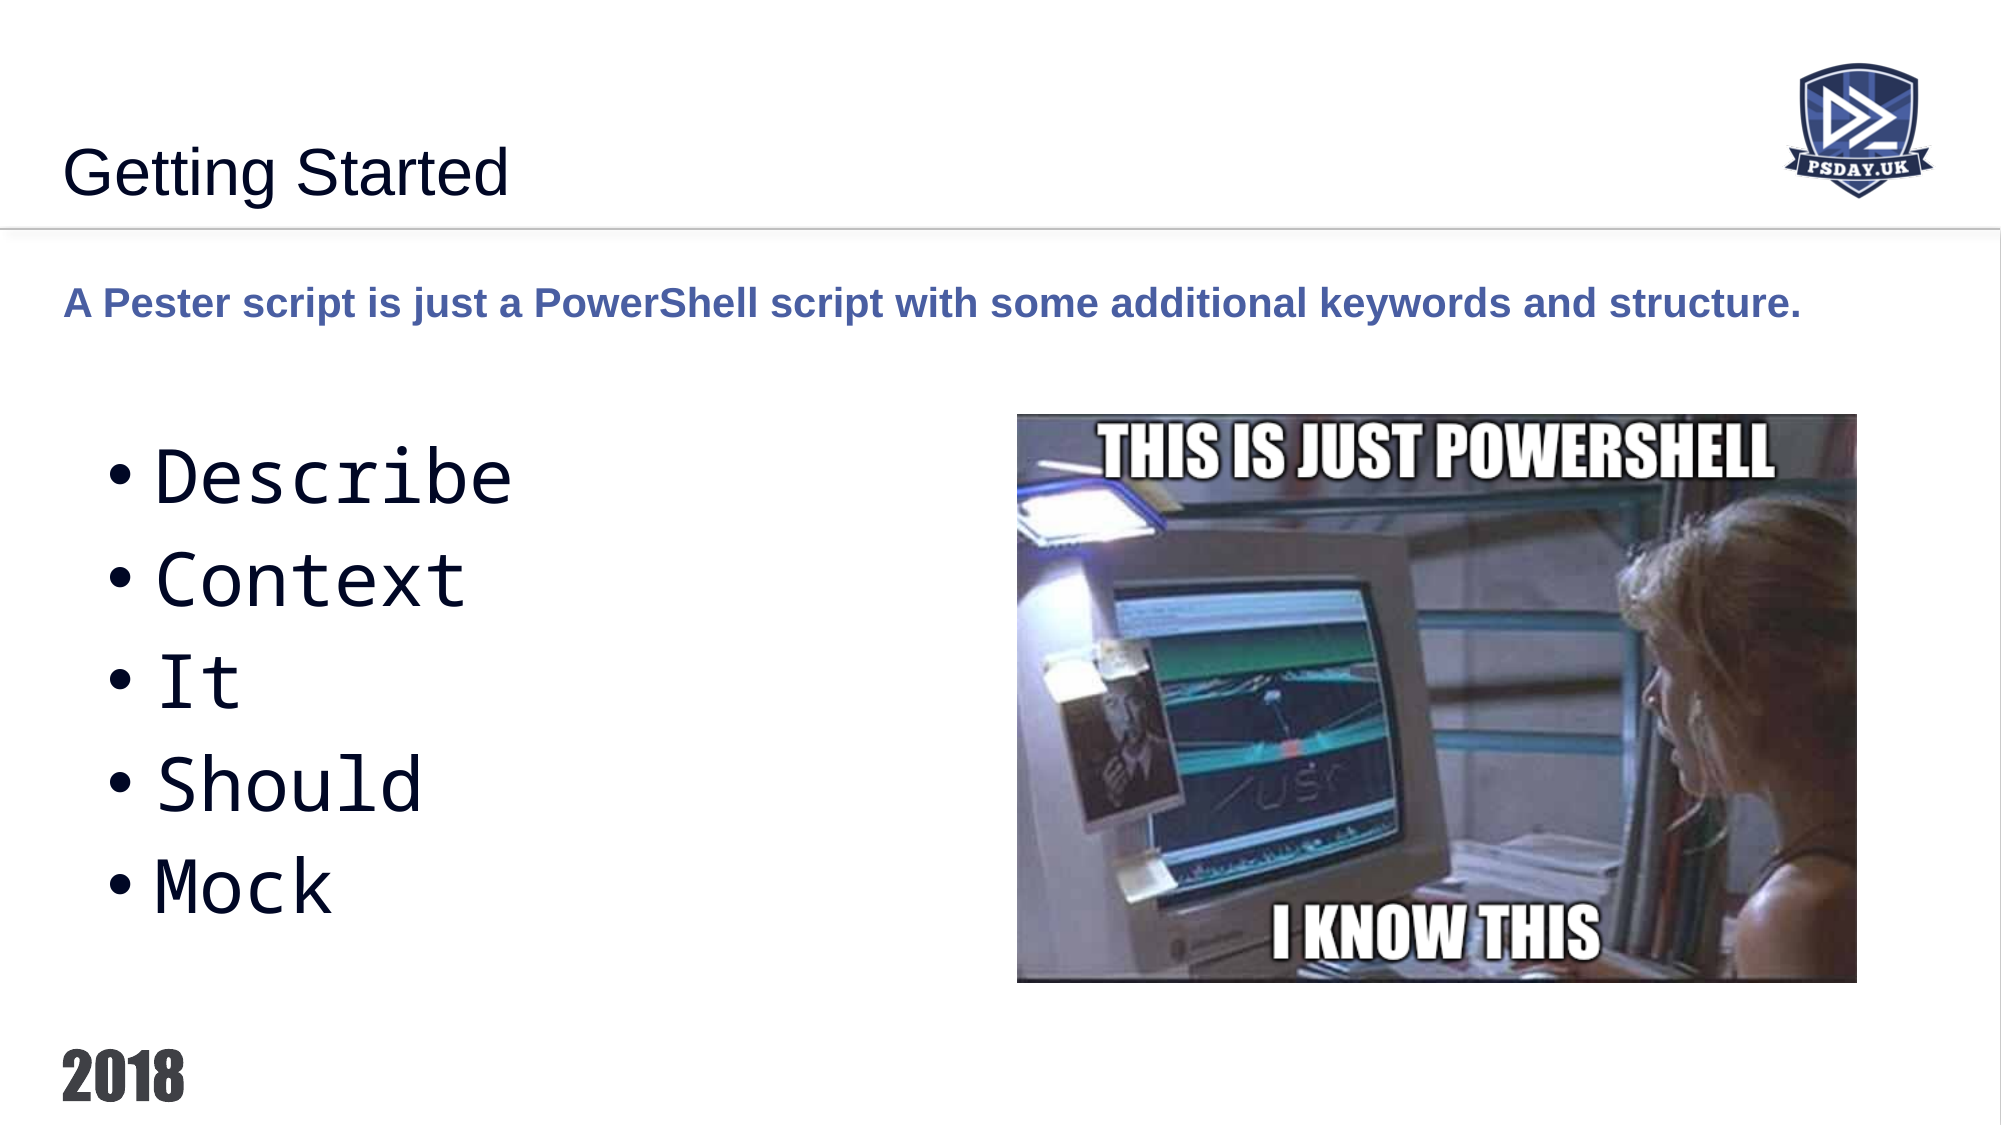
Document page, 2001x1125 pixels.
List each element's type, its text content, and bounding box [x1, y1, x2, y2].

picture [1017, 414, 1857, 983]
picture [1781, 53, 1937, 209]
list A Pester script is just a PowerShell script with some additional keywords and structure. Describe Context It Should Mock [62, 276, 1937, 1016]
title Getting Started [62, 128, 1772, 209]
